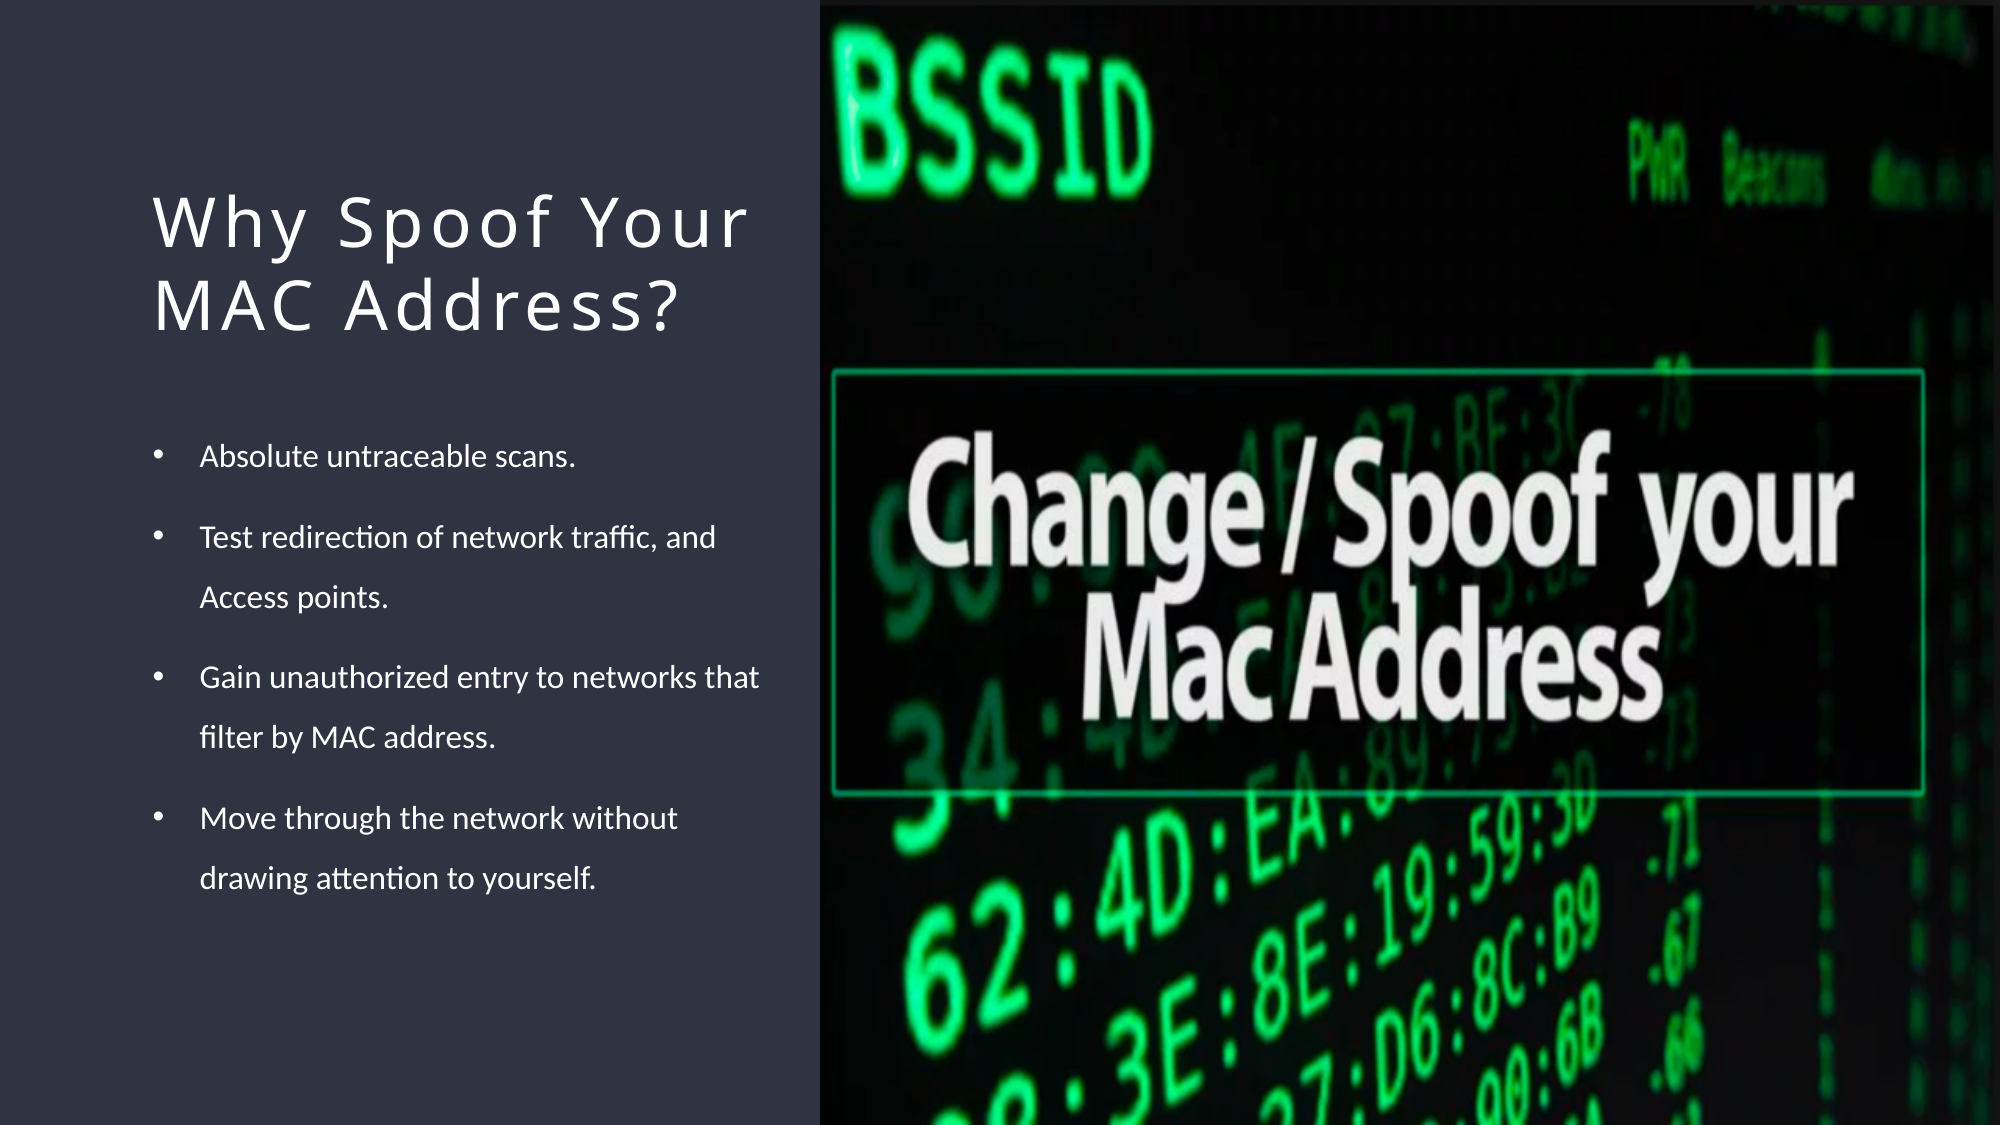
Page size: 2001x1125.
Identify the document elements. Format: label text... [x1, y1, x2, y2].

picture [820, 0, 2000, 1125]
list Absolute untraceable scans. Test redirection of network traffic, and Access points. Gain unauthorized entry to networks that filter by MAC address. Move through the network without drawing attention to yourself. [137, 406, 783, 963]
title Why Spoof Your MAC Address? [137, 131, 783, 392]
